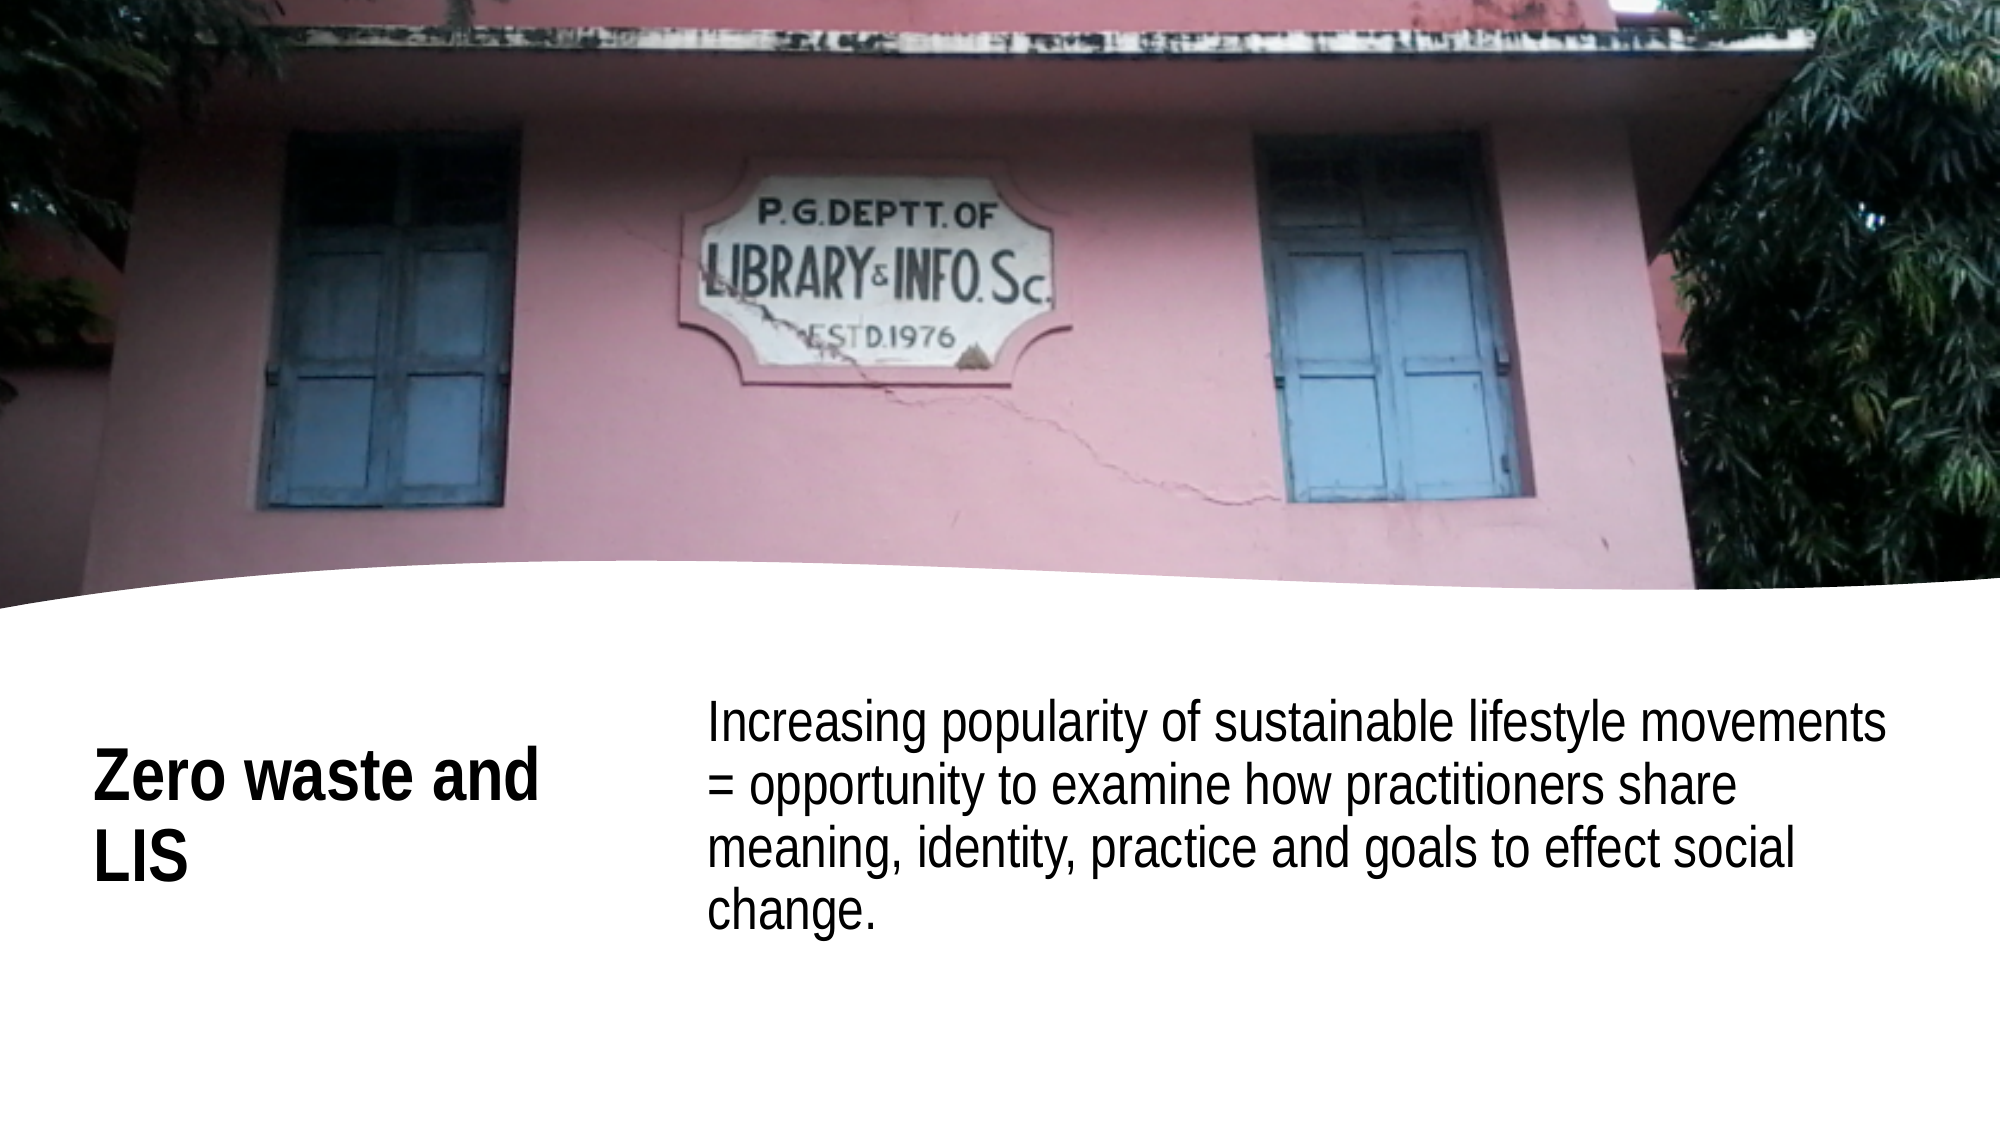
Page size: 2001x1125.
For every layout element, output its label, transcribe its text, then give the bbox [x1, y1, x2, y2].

picture [0, 0, 2000, 609]
title Zero waste and LIS [78, 615, 619, 1018]
list Increasing popularity of sustainable lifestyle movements = opportunity to examine how practitioners share meaning, identity, practice and goals to effect social change. [692, 615, 1921, 1018]
